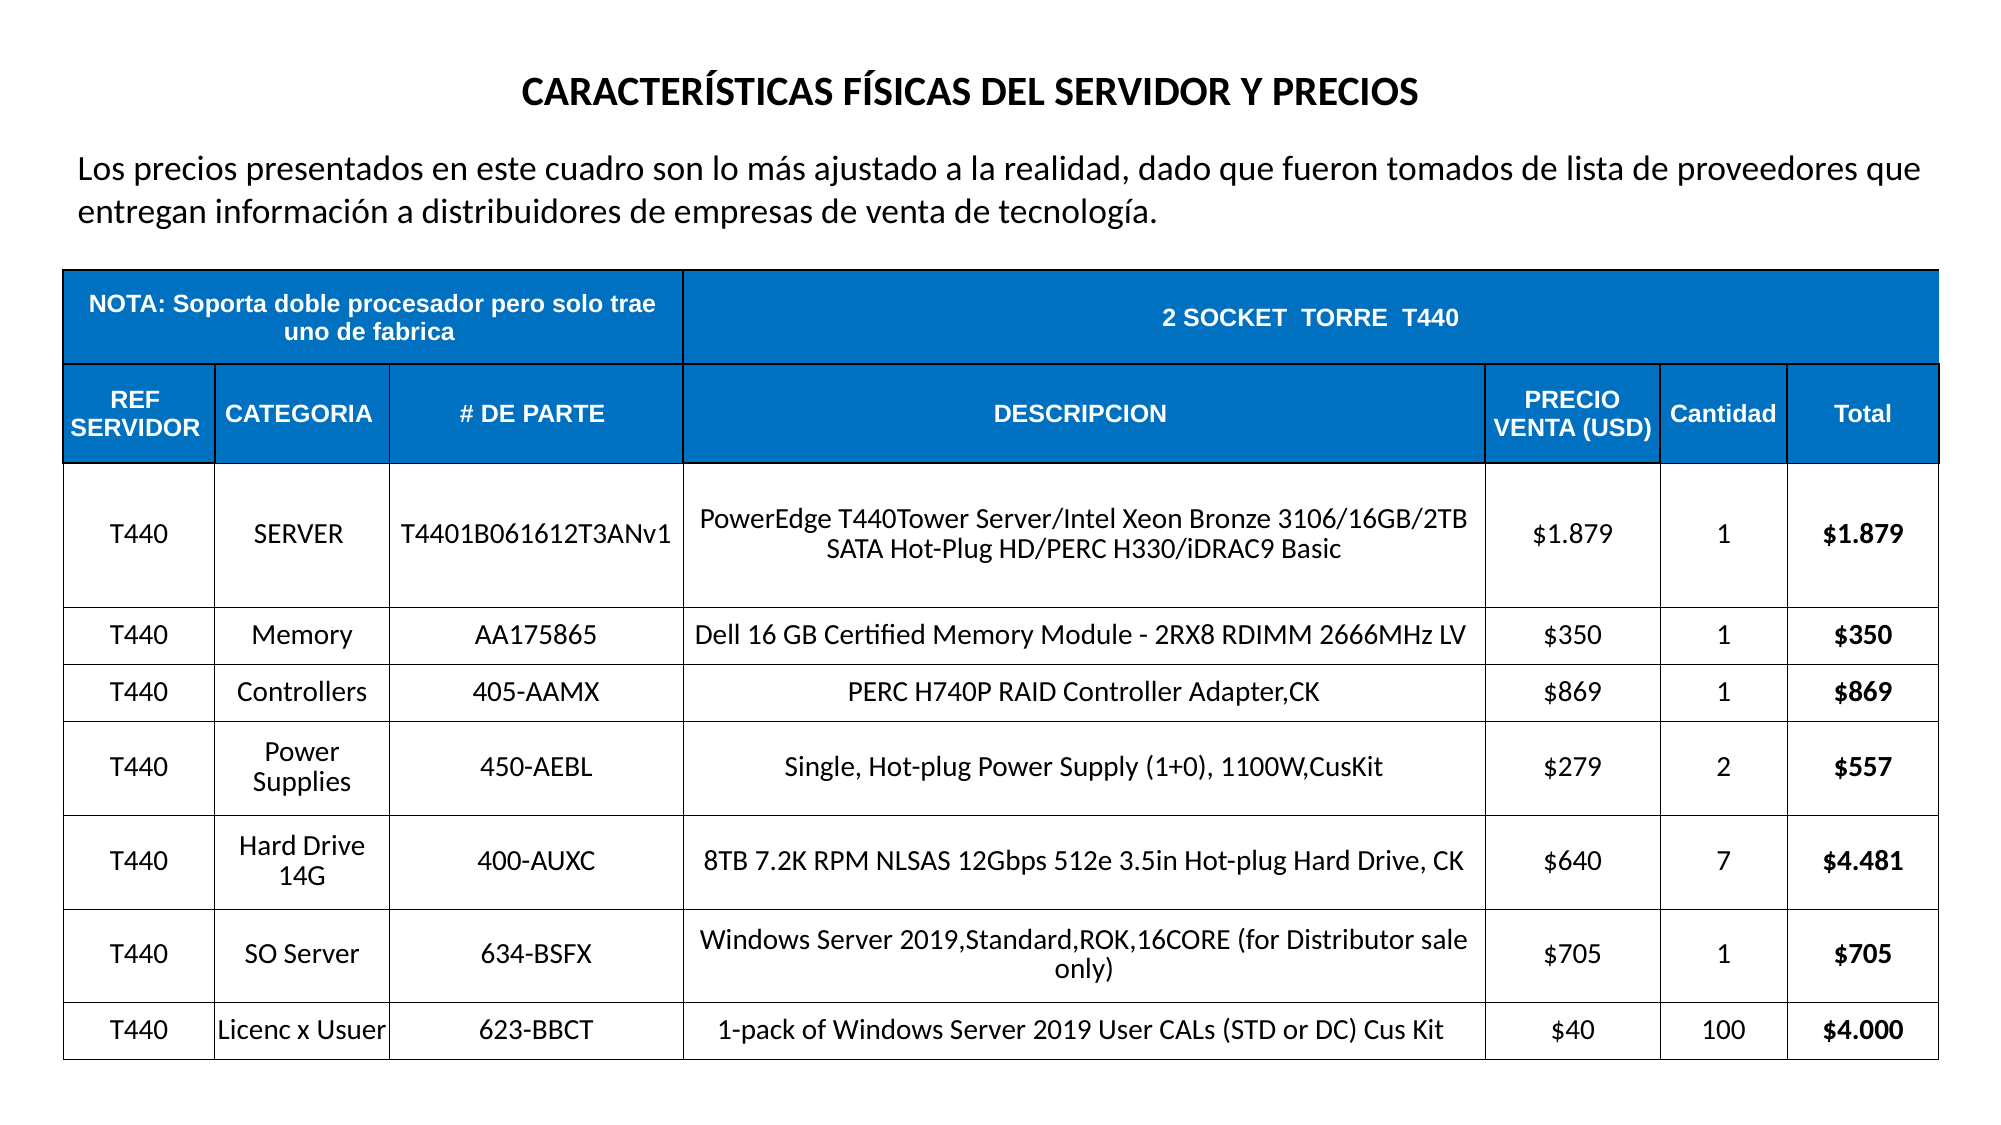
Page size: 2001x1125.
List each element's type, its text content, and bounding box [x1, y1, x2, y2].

table_cell # DE PARTE [390, 365, 682, 463]
table_cell T440 [64, 665, 214, 721]
table_cell 7 [1661, 816, 1787, 909]
table_cell $279 [1486, 722, 1660, 815]
table_cell $557 [1788, 722, 1938, 815]
table_cell 100 [1661, 1003, 1787, 1059]
table_cell Cantidad [1661, 365, 1786, 463]
table_cell 1 [1661, 608, 1787, 664]
table_cell Windows Server 2019,Standard,ROK,16CORE (for Distributor sale only) [684, 910, 1485, 1002]
table_cell 2 [1661, 722, 1787, 815]
table_cell T440 [64, 464, 214, 607]
table_cell 623-BBCT [390, 1003, 683, 1059]
table_cell $869 [1486, 665, 1660, 721]
table_cell 450-AEBL [390, 722, 683, 815]
table_cell T440 [64, 608, 214, 664]
table_cell CATEGORIA [216, 365, 389, 463]
table_cell PowerEdge T440Tower Server/Intel Xeon Bronze 3106/16GB/2TB SATA Hot-Plug HD/PERC H330/iDRAC9 Basic [684, 464, 1485, 607]
text_box Los precios presentados en este cuadro son lo más ajustado a la realidad, dado que fueron tomados de lista de proveedores que entregan información a distribuidores de empresas de venta de tecnología. [63, 137, 1940, 238]
table_cell Total [1788, 365, 1938, 463]
table_cell $640 [1486, 816, 1660, 909]
table_cell 1-pack of Windows Server 2019 User CALs (STD or DC) Cus Kit [684, 1003, 1485, 1059]
table_cell SO Server [215, 910, 389, 1002]
table_cell DESCRIPCION [684, 365, 1484, 462]
table_cell $4.481 [1788, 816, 1938, 909]
table_cell Power Supplies [215, 722, 389, 815]
table_cell 400-AUXC [390, 816, 683, 909]
table_header NOTA: Soporta doble procesador pero solo trae uno de fabrica [64, 271, 682, 363]
table_header 2 SOCKET TORRE T440 [684, 271, 1939, 363]
table_cell REF SERVIDOR [64, 365, 214, 462]
table_cell PRECIO VENTA (USD) [1486, 365, 1659, 462]
table_cell $705 [1486, 910, 1660, 1002]
table_cell 405-AAMX [390, 665, 683, 721]
table_cell Controllers [215, 665, 389, 721]
table_cell 1 [1661, 464, 1787, 607]
table_cell T4401B061612T3ANv1 [390, 464, 683, 607]
text_box CARACTERÍSTICAS FÍSICAS DEL SERVIDOR Y PRECIOS [102, 56, 1839, 122]
table_cell 634-BSFX [390, 910, 683, 1002]
table_cell $869 [1788, 665, 1938, 721]
table_cell AA175865 [390, 608, 683, 664]
table_cell 1 [1661, 665, 1787, 721]
table_cell SERVER [215, 464, 389, 607]
table_cell Hard Drive 14G [215, 816, 389, 909]
table_cell Licenc x Usuer [215, 1003, 389, 1059]
table_cell T440 [64, 1003, 214, 1059]
table_cell T440 [64, 910, 214, 1002]
table_cell T440 [64, 816, 214, 909]
table_cell $705 [1788, 910, 1938, 1002]
table_cell $1.879 [1486, 464, 1660, 607]
table_cell 1 [1661, 910, 1787, 1002]
table_cell $40 [1486, 1003, 1660, 1059]
table_cell $350 [1788, 608, 1938, 664]
table_cell $4.000 [1788, 1003, 1938, 1059]
table_cell $350 [1486, 608, 1660, 664]
table_cell T440 [64, 722, 214, 815]
table_cell Dell 16 GB Certified Memory Module - 2RX8 RDIMM 2666MHz LV [684, 608, 1485, 664]
table_cell PERC H740P RAID Controller Adapter,CK [684, 665, 1485, 721]
table_cell $1.879 [1788, 464, 1938, 607]
table_cell Memory [215, 608, 389, 664]
table_cell Single, Hot-plug Power Supply (1+0), 1100W,CusKit [684, 722, 1485, 815]
table_cell 8TB 7.2K RPM NLSAS 12Gbps 512e 3.5in Hot-plug Hard Drive, CK [684, 816, 1485, 909]
